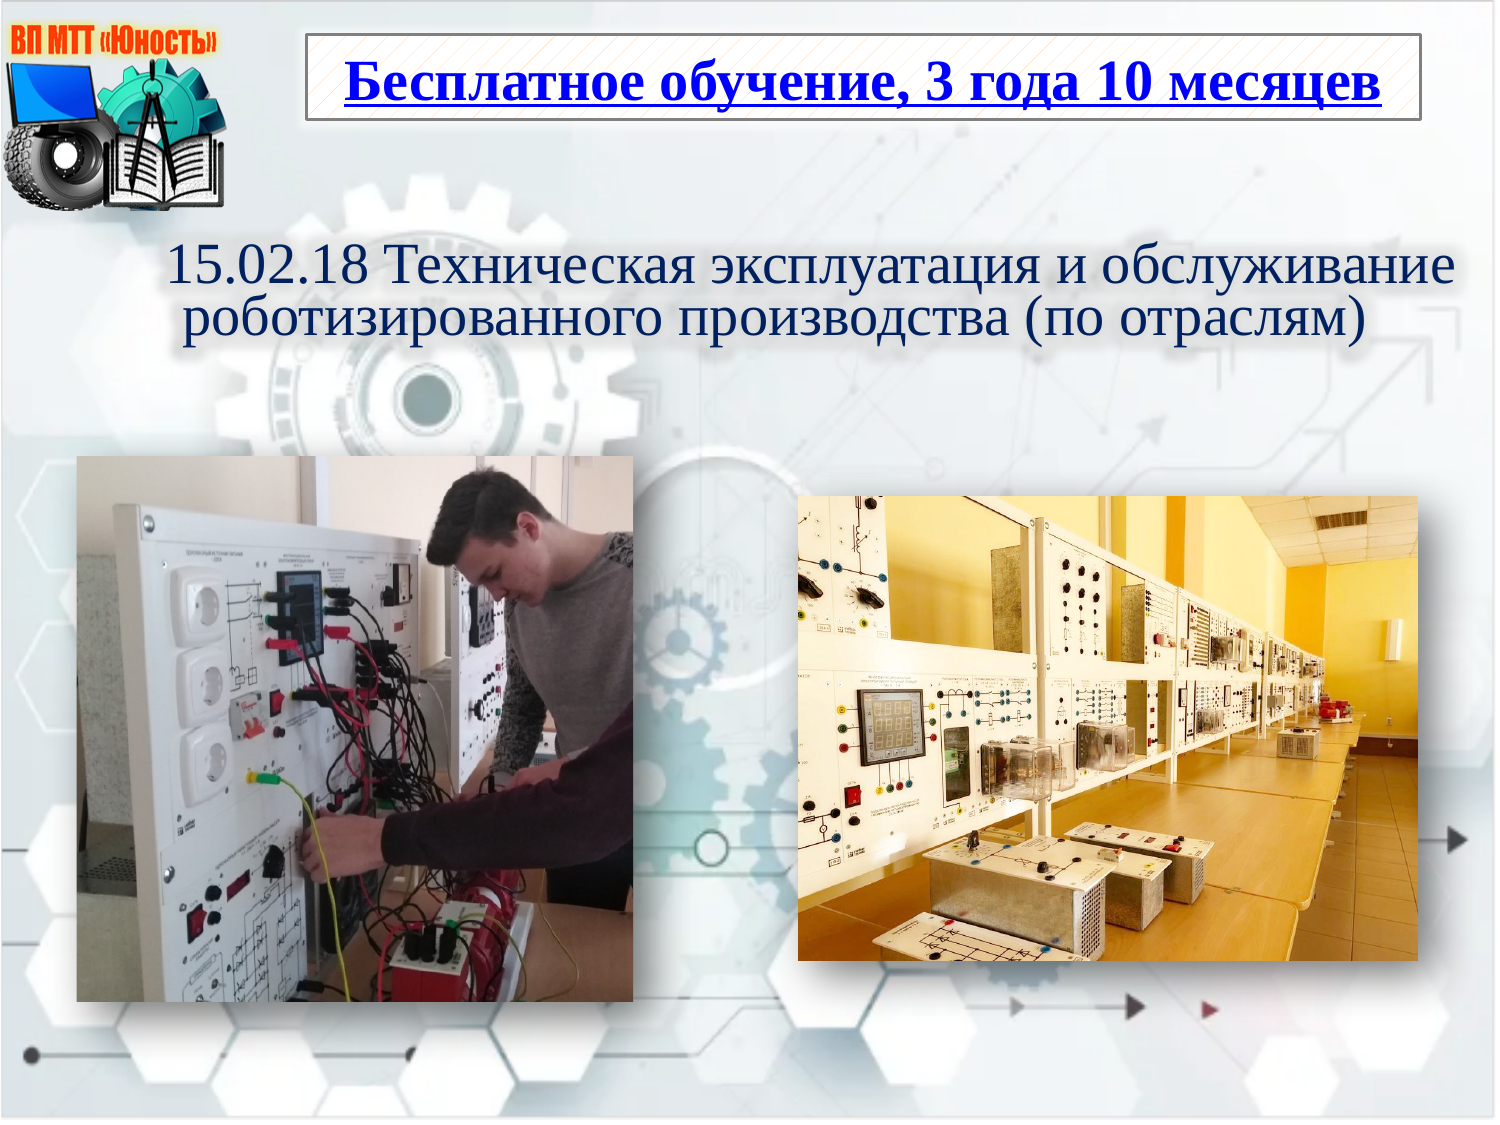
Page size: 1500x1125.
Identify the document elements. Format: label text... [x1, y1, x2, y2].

picture [798, 496, 1419, 962]
text_box 15.02.18 Техническая эксплуатация и обслуживание роботизированного производства (по отраслям) [48, 235, 1500, 355]
picture [0, 18, 228, 211]
text_box Бесплатное обучение, 3 года 10 месяцев [306, 34, 1421, 120]
picture [76, 455, 634, 1002]
